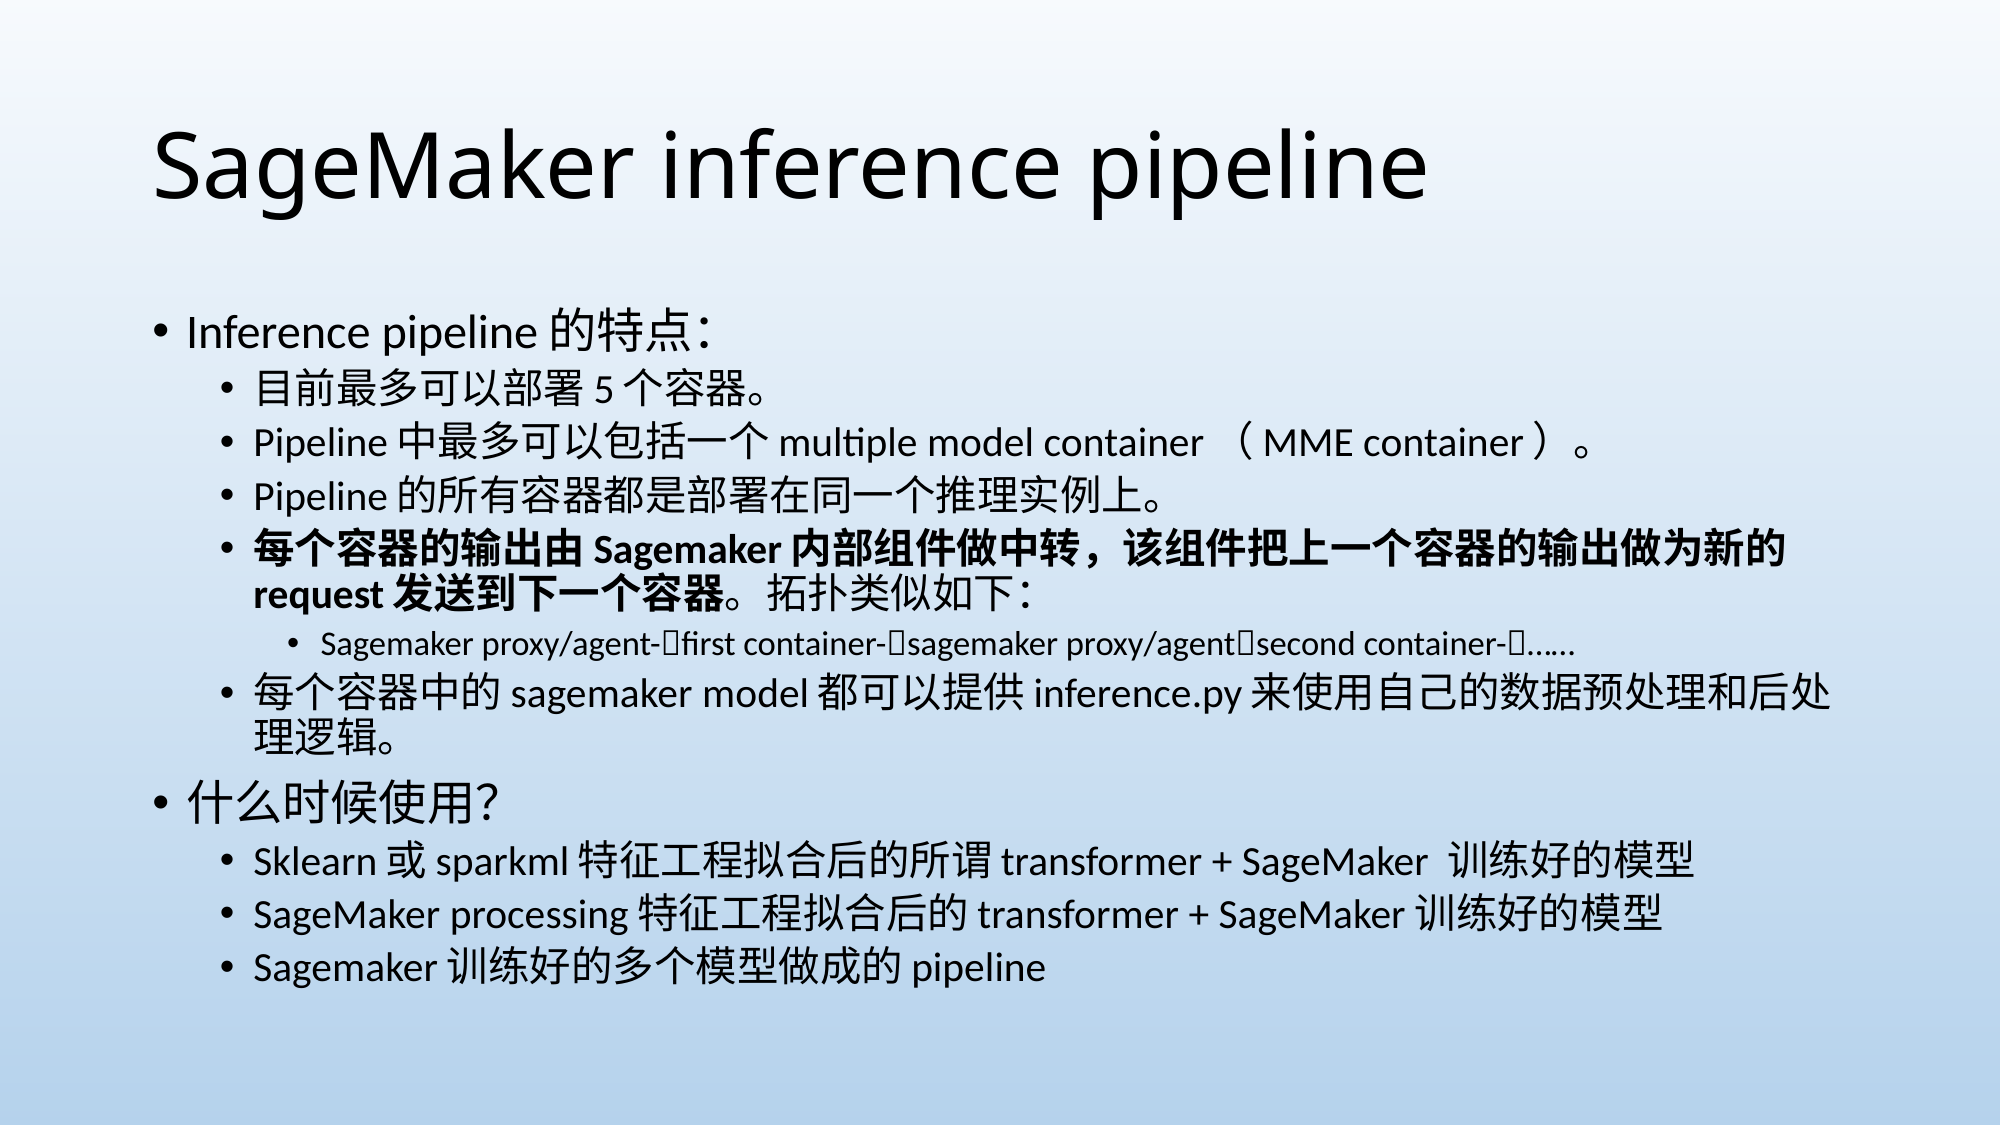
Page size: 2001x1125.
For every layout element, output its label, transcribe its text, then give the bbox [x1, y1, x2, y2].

title SageMaker inference pipeline [137, 59, 1863, 278]
list Inference pipeline的特点： 目前最多可以部署5个容器。 Pipeline中最多可以包括一个multiple model container（MME container）。 Pipeline的所有容器都是部署在同一个推理实例上。 每个容器的输出由Sagemaker内部组件做中转，该组件把上一个容器的输出做为新的request发送到下一个容器。拓扑类似如下： Sagemaker proxy/agent-first container-sagemaker proxy/agentsecond container-…… 每个容器中的sagemaker model都可以提供inference.py来使用自己的数据预处理和后处理逻辑。 什么时候使用？ Sklearn或sparkml特征工程拟合后的所谓transformer + SageMaker 训练好的模型 SageMaker processing特征工程拟合后的transformer + SageMaker训练好的模型 Sagemaker训练好的多个模型做成的pipeline [137, 299, 1863, 1014]
